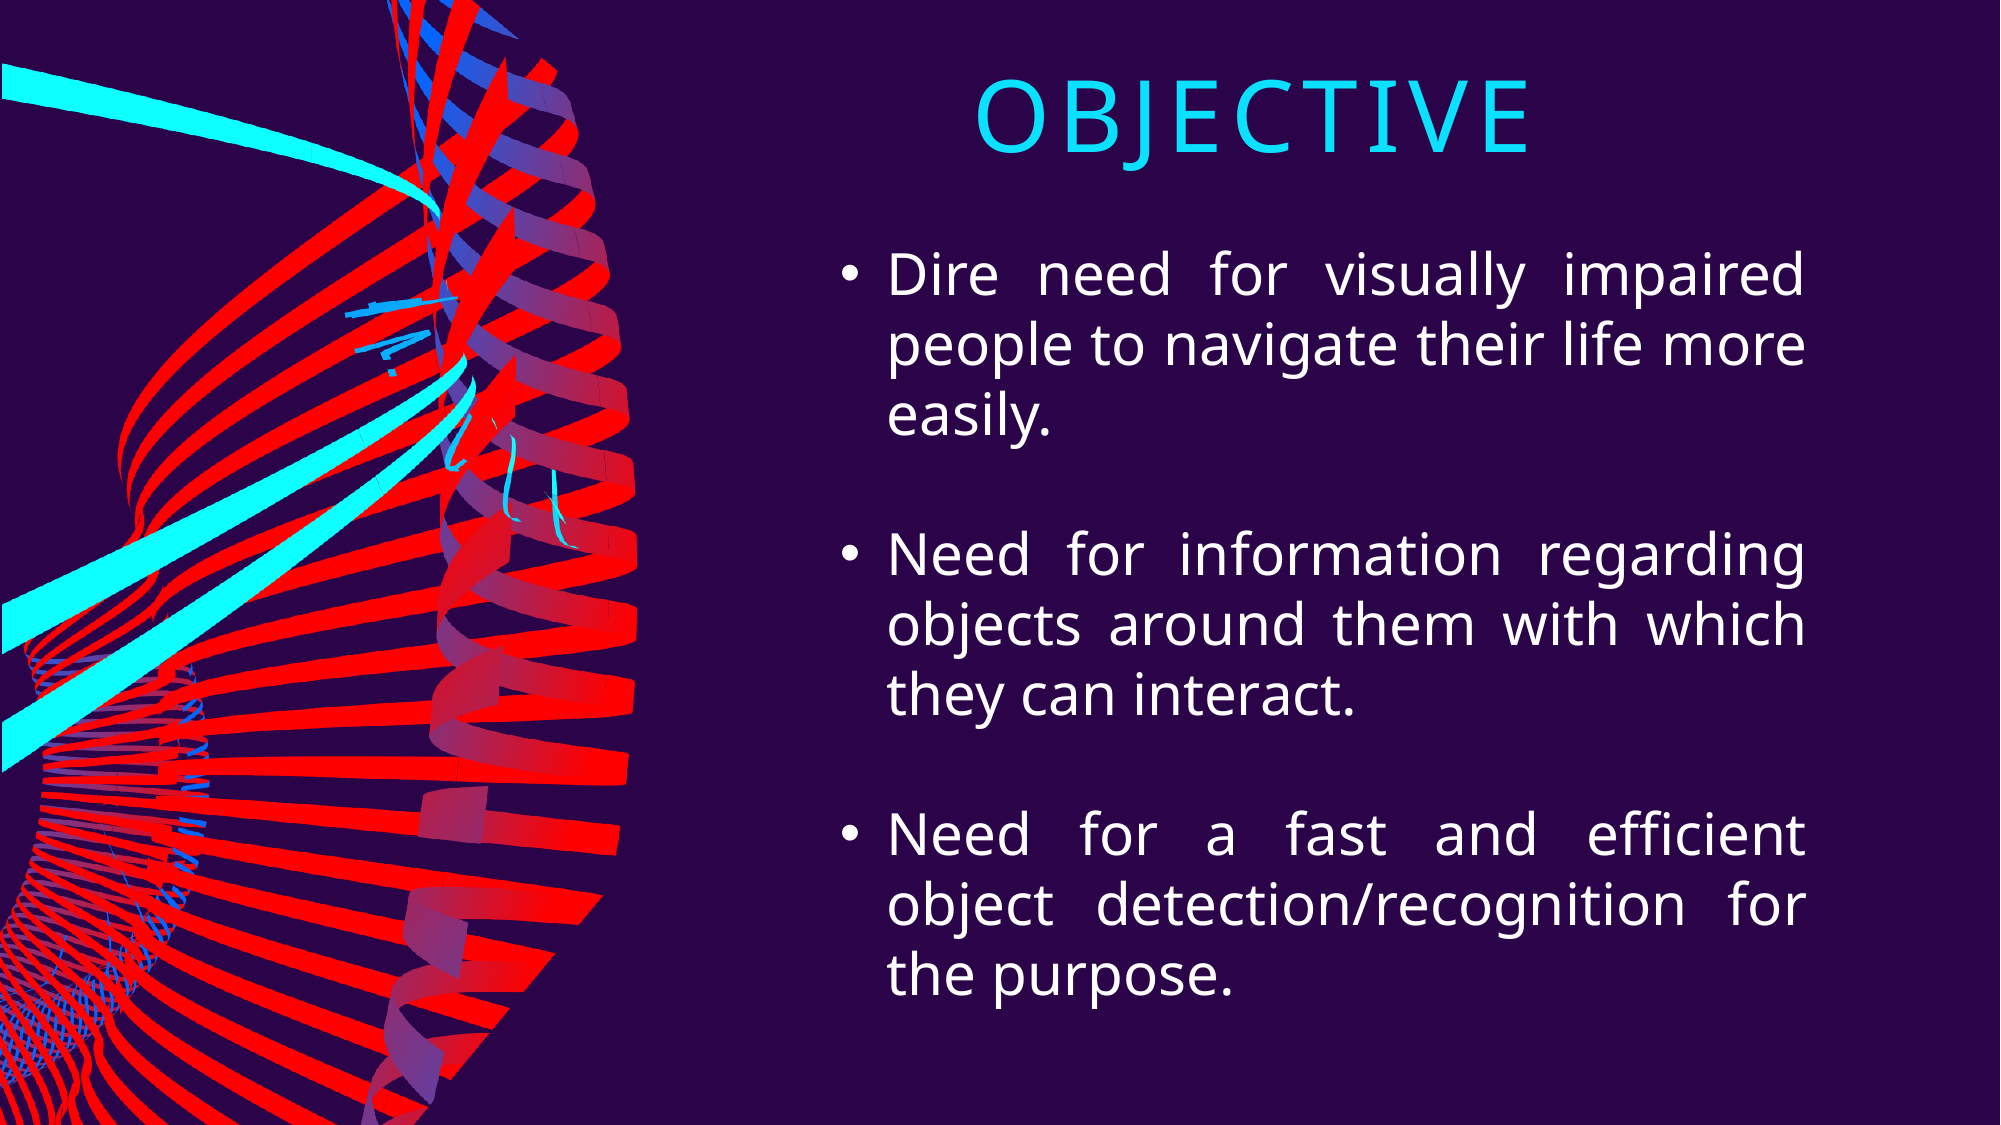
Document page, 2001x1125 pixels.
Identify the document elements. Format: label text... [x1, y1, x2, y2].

title objective [918, 58, 1588, 175]
picture [0, 0, 2000, 1125]
text_box Dire need for visually impaired people to navigate their life more easily. Need for information regarding objects around them with which they can interact. Need for a fast and efficient object detection/recognition for the purpose. [824, 230, 1822, 1060]
